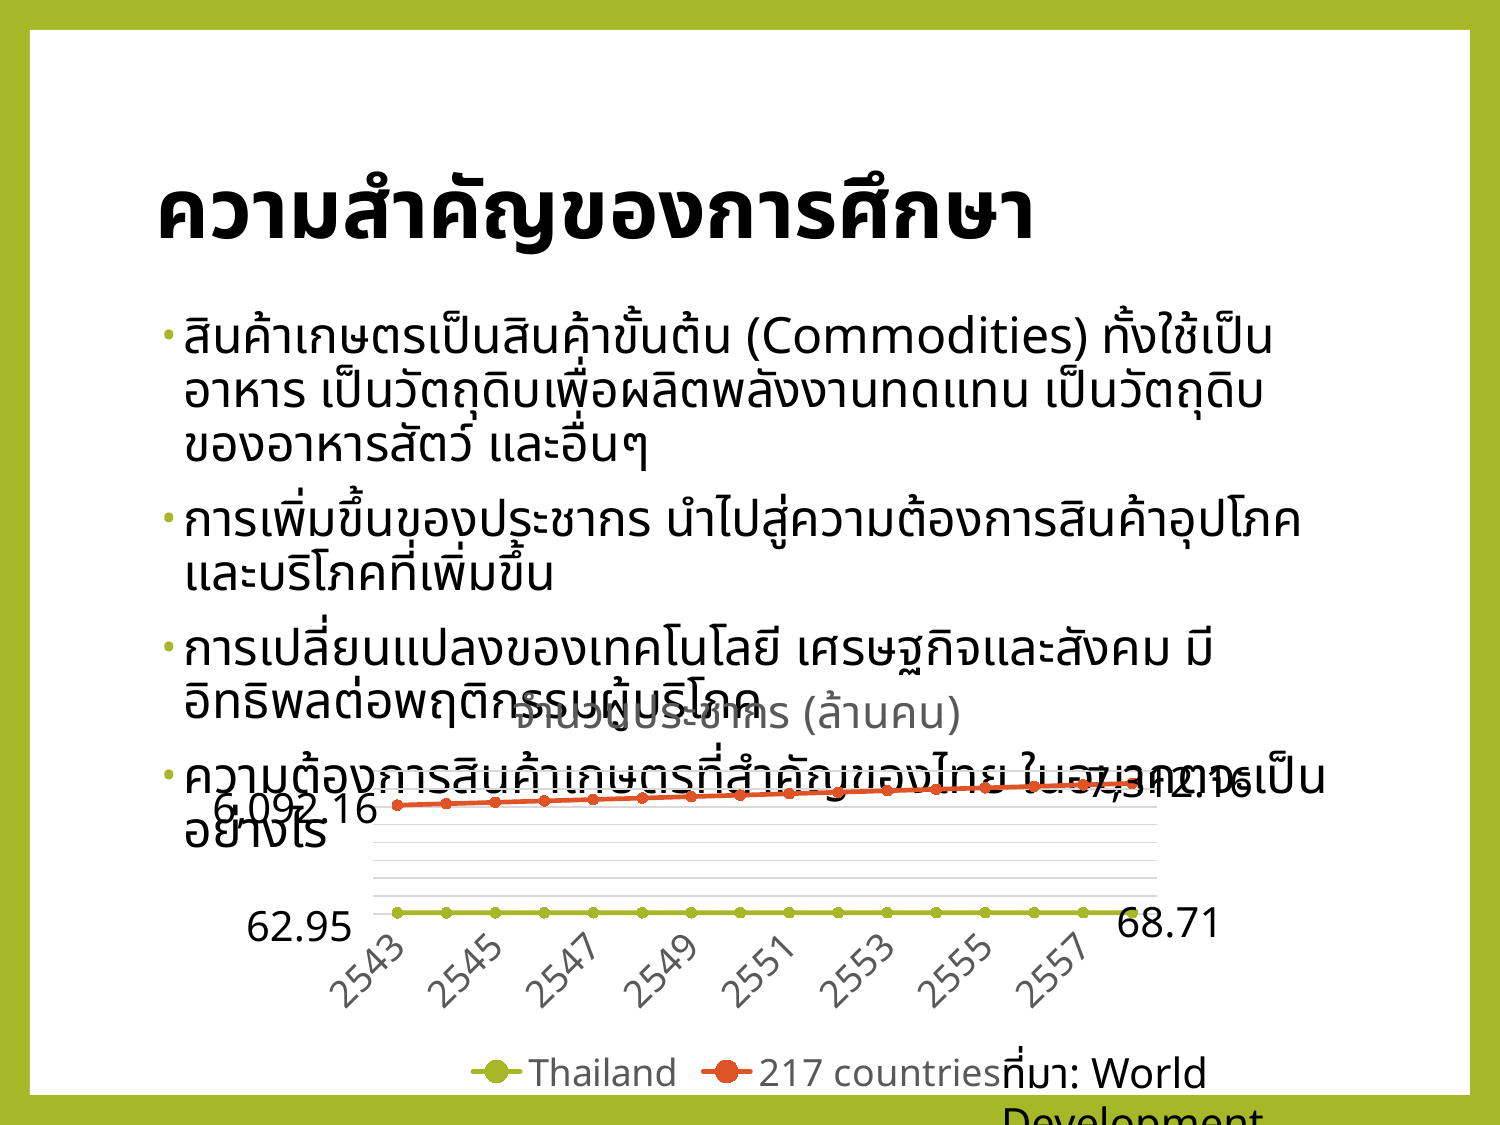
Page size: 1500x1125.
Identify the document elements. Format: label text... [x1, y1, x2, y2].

title ความสำคัญของการศึกษา [140, 99, 1356, 302]
text_box 68.71 [1179, 888, 1239, 954]
text_box ที่มา: World Development Indicators [986, 1039, 1471, 1125]
list สินค้าเกษตรเป็นสินค้าขั้นต้น (Commodities) ทั้งใช้เป็นอาหาร เป็นวัตถุดิบเพื่อผลิตพลังงานทดแทน เป็นวัตถุดิบของอาหารสัตว์ และอื่นๆ การเพิ่มขึ้นของประชากร นำไปสู่ความต้องการสินค้าอุปโภคและบริโภคที่เพิ่มขึ้น การเปลี่ยนแปลงของเทคโนโลยี เศรษฐกิจและสังคม มีอิทธิพลต่อพฤติกรรมผู้บริโภค ความต้องการสินค้าเกษตรที่สำคัญของไทย ในอนาคตจะเป็นอย่างไร [140, 302, 1356, 966]
chart [299, 648, 1175, 1106]
text_box 62.95 [231, 892, 293, 958]
text_box 6,092.16 [197, 774, 293, 840]
text_box 7,312.16 [1179, 748, 1269, 814]
